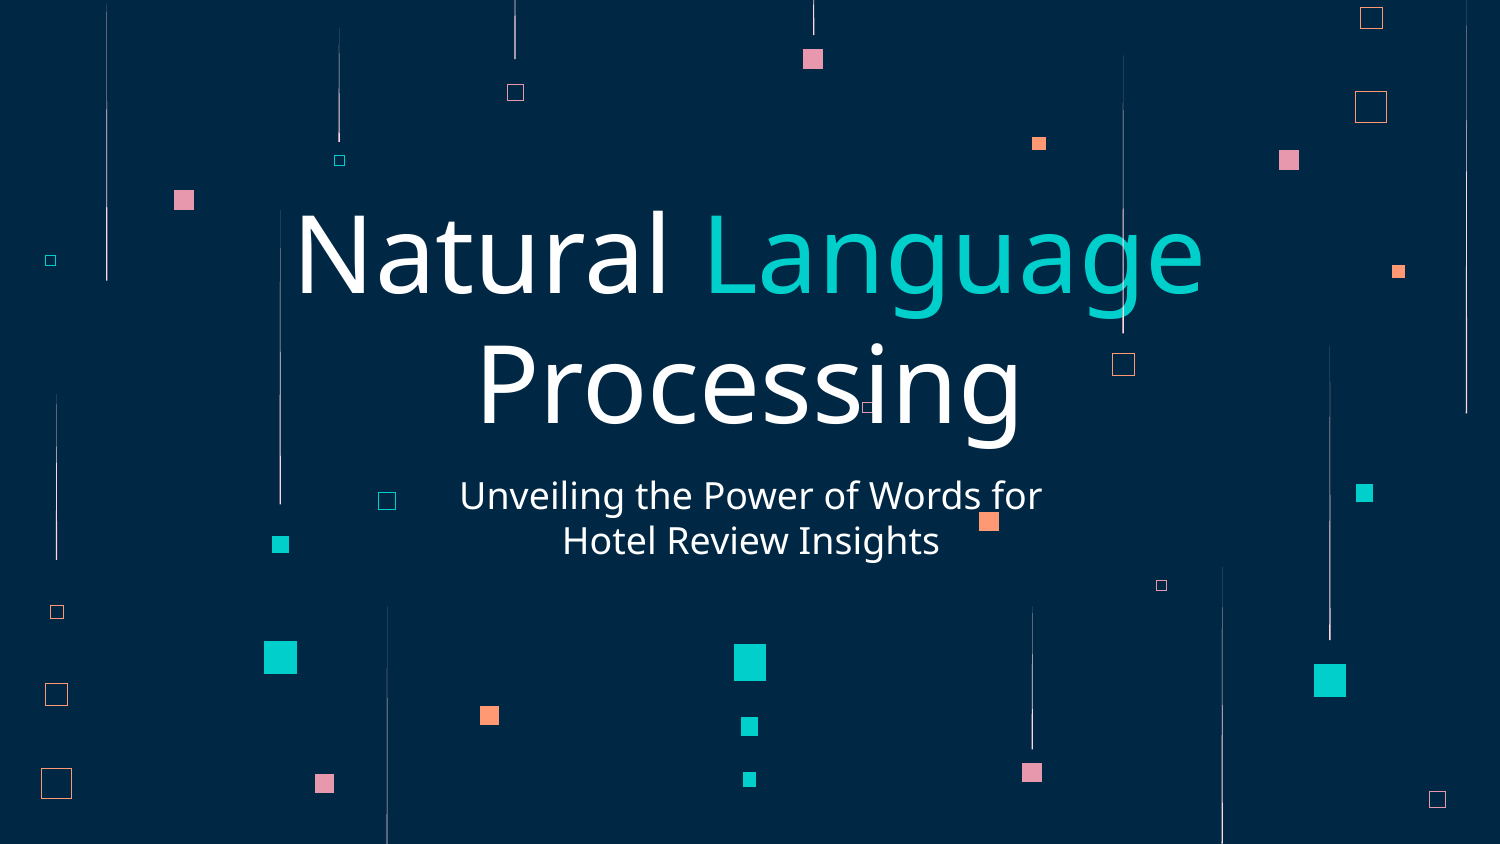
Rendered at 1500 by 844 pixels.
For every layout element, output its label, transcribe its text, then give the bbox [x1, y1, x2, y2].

text_box [314, 773, 335, 794]
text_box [1022, 606, 1043, 783]
text_box [979, 511, 999, 532]
subtitle Unveiling the Power of Words for Hotel Review Insights [431, 461, 1071, 587]
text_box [733, 644, 767, 787]
text_box [1032, 137, 1046, 151]
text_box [263, 209, 297, 675]
title Natural Language Processing [256, 123, 1244, 461]
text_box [1111, 55, 1135, 376]
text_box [1313, 345, 1347, 698]
text_box [479, 705, 500, 726]
